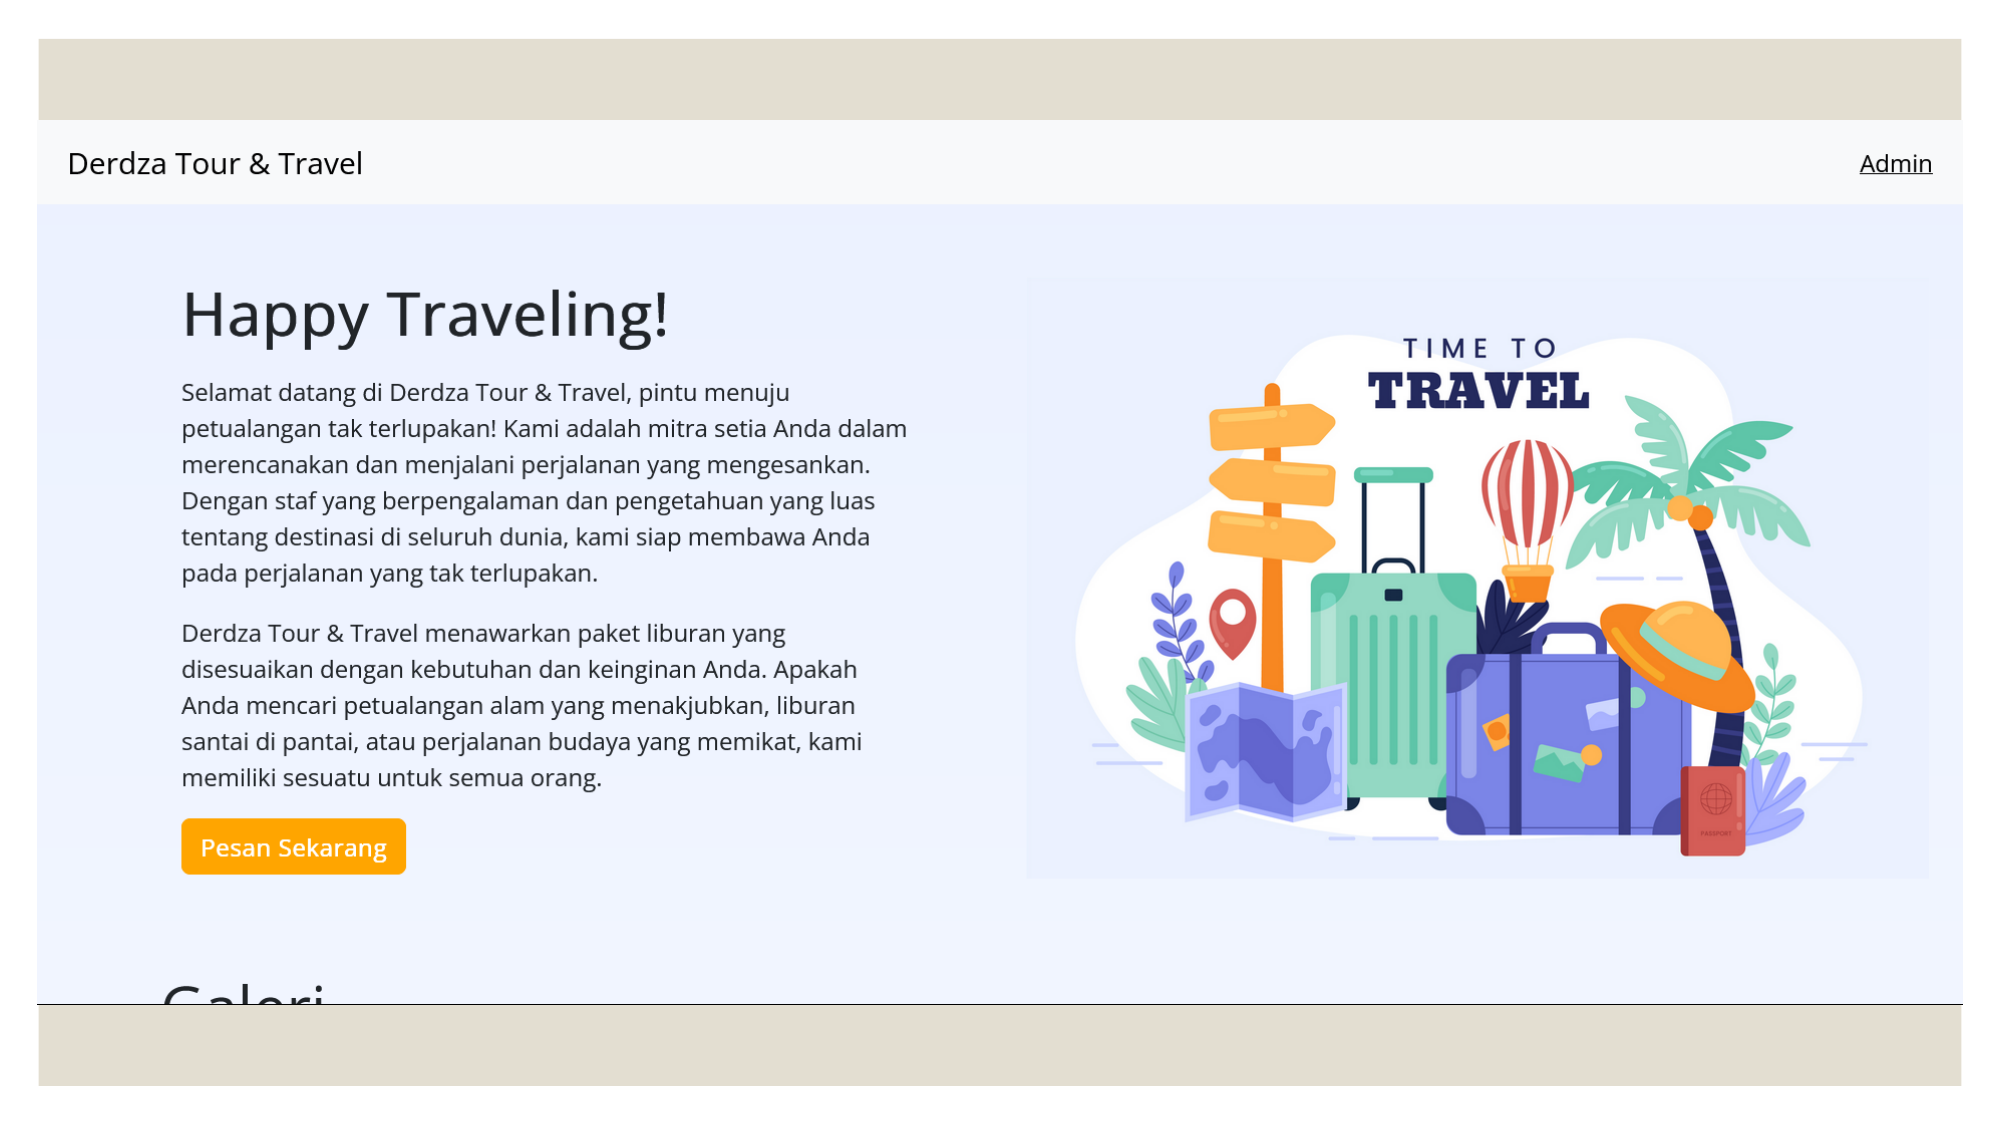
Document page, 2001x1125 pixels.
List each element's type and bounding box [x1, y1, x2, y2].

list [37, 120, 1963, 1005]
